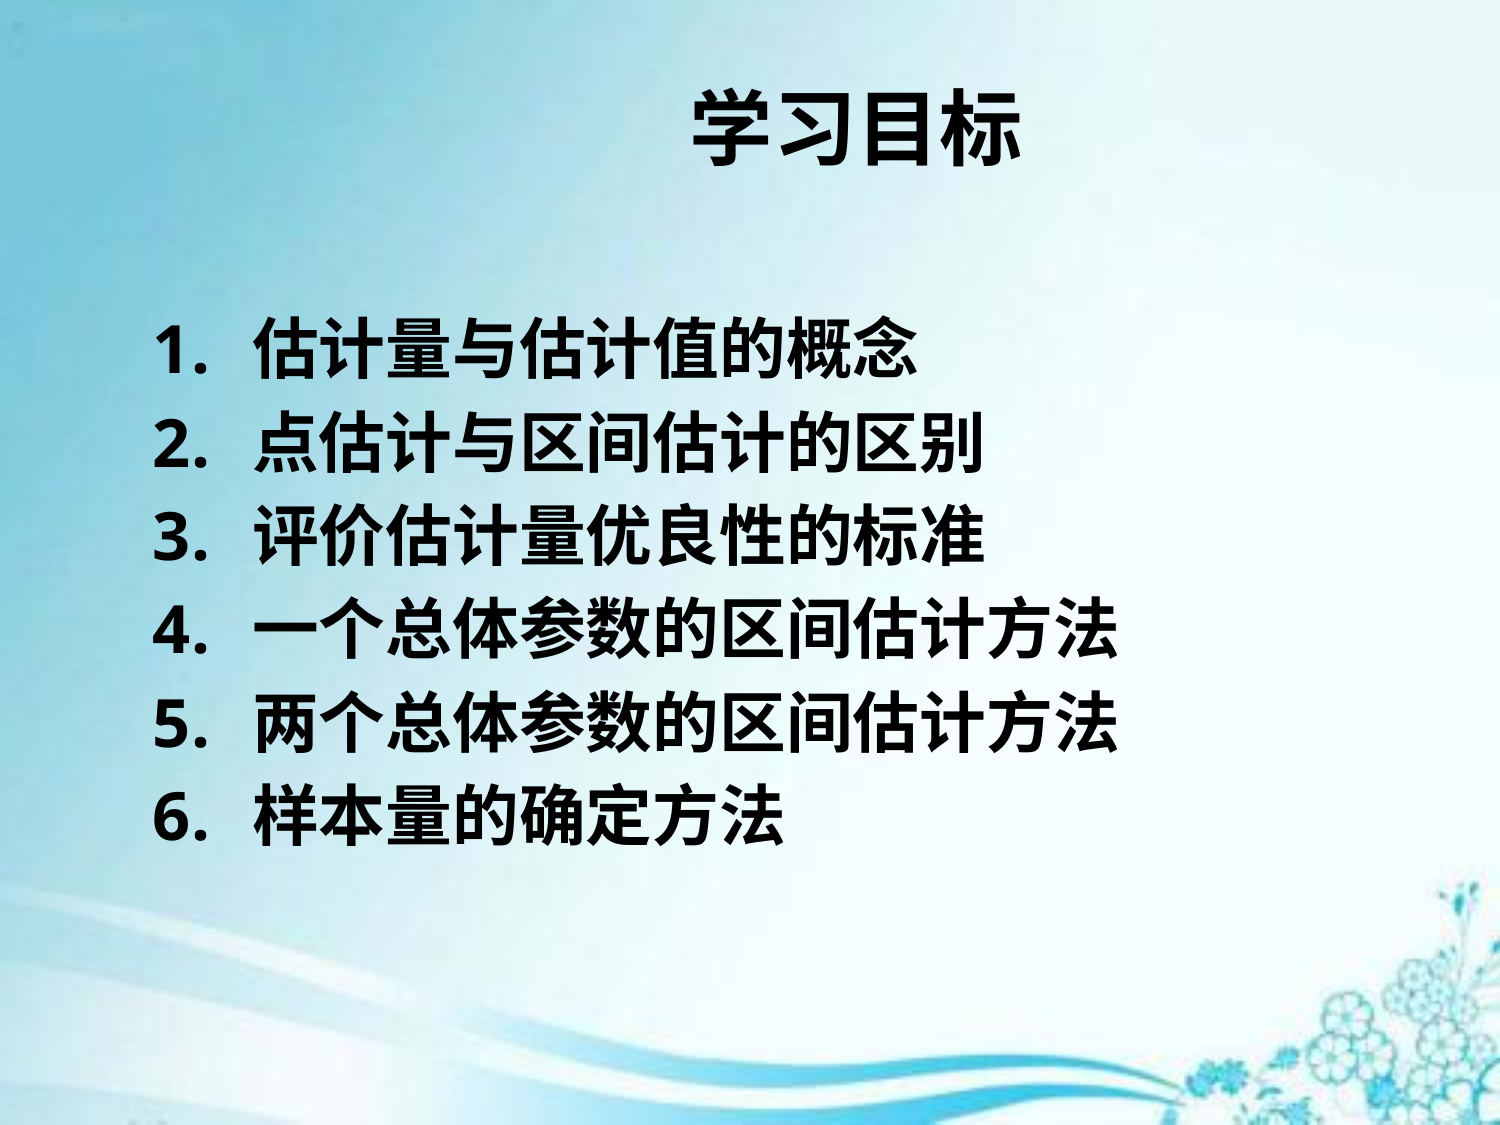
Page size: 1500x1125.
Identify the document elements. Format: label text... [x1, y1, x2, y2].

title 学习目标 [300, 37, 1413, 225]
picture [0, 0, 1500, 1125]
list 估计量与估计值的概念 点估计与区间估计的区别 评价估计量优良性的标准 一个总体参数的区间估计方法 两个总体参数的区间估计方法 样本量的确定方法 [137, 299, 1438, 1000]
